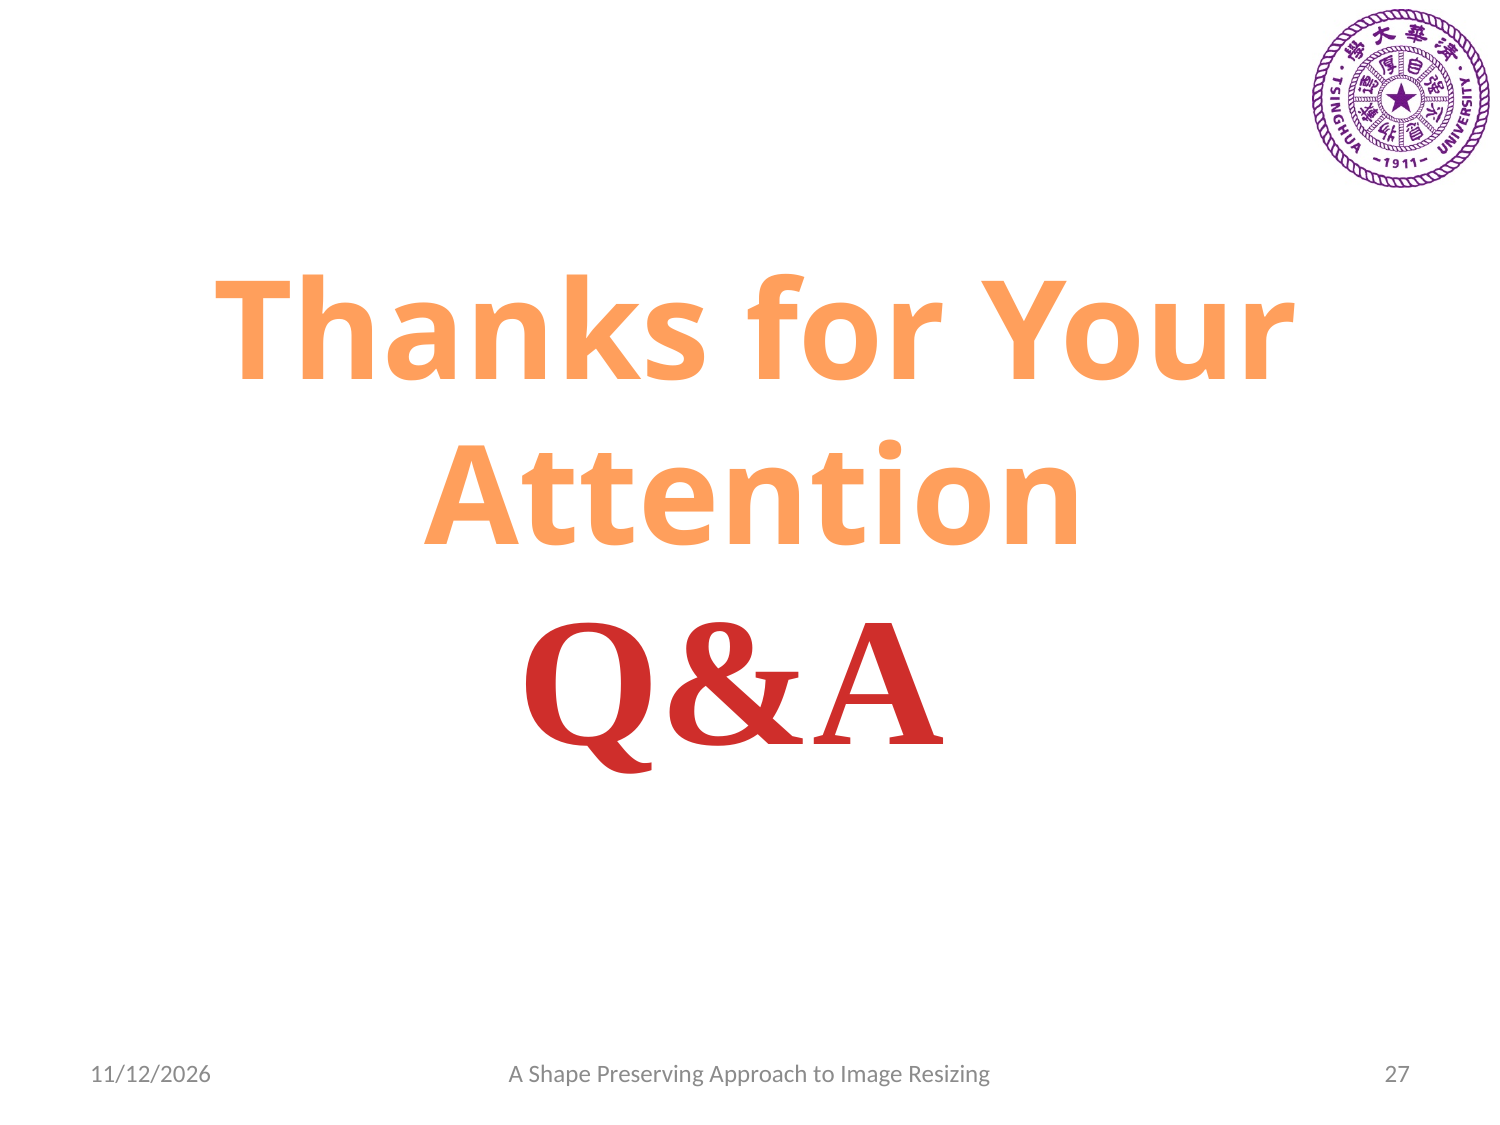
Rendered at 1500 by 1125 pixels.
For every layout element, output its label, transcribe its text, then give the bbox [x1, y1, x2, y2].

slide_number 27 [1253, 1042, 1425, 1103]
footer A Shape Preserving Approach to Image Resizing [269, 1042, 1231, 1103]
picture [1312, 9, 1490, 188]
text_box Q&A [93, 550, 1369, 792]
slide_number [75, 1042, 247, 1103]
text_box Thanks for Your Attention [81, 286, 1430, 528]
